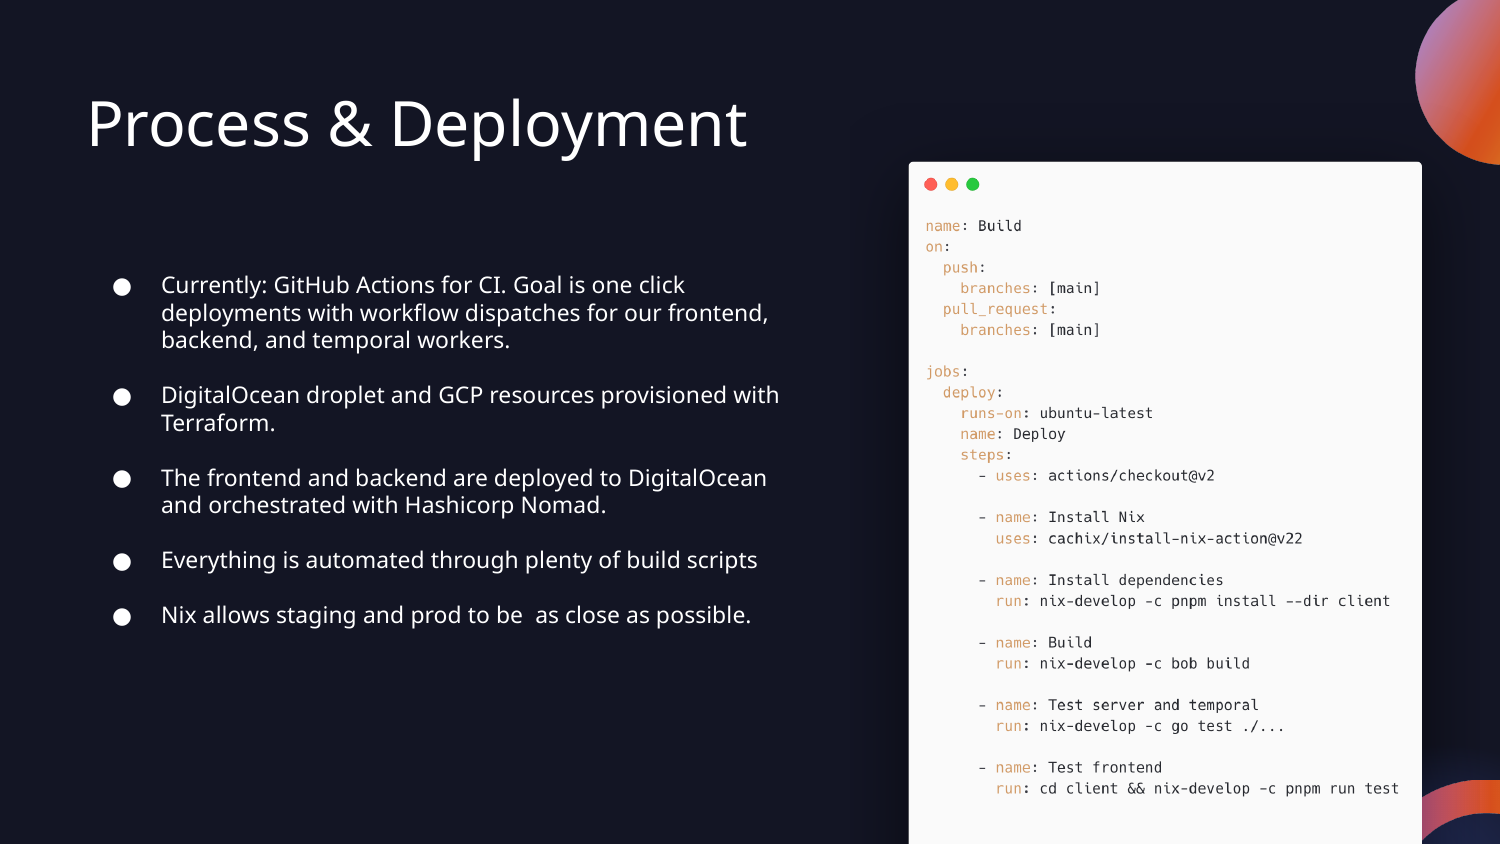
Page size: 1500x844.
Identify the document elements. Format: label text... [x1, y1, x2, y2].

title Process & Deployment [71, 69, 1081, 250]
picture [850, 0, 1500, 844]
subtitle Currently: GitHub Actions for CI. Goal is one click deployments with workflow dispatches for our frontend, backend, and temporal workers. DigitalOcean droplet and GCP resources provisioned with Terraform. The frontend and backend are deployed to DigitalOcean and orchestrated with Hashicorp Nomad. Everything is automated through plenty of build scripts Nix allows staging and prod to be as close as possible. [71, 298, 813, 704]
